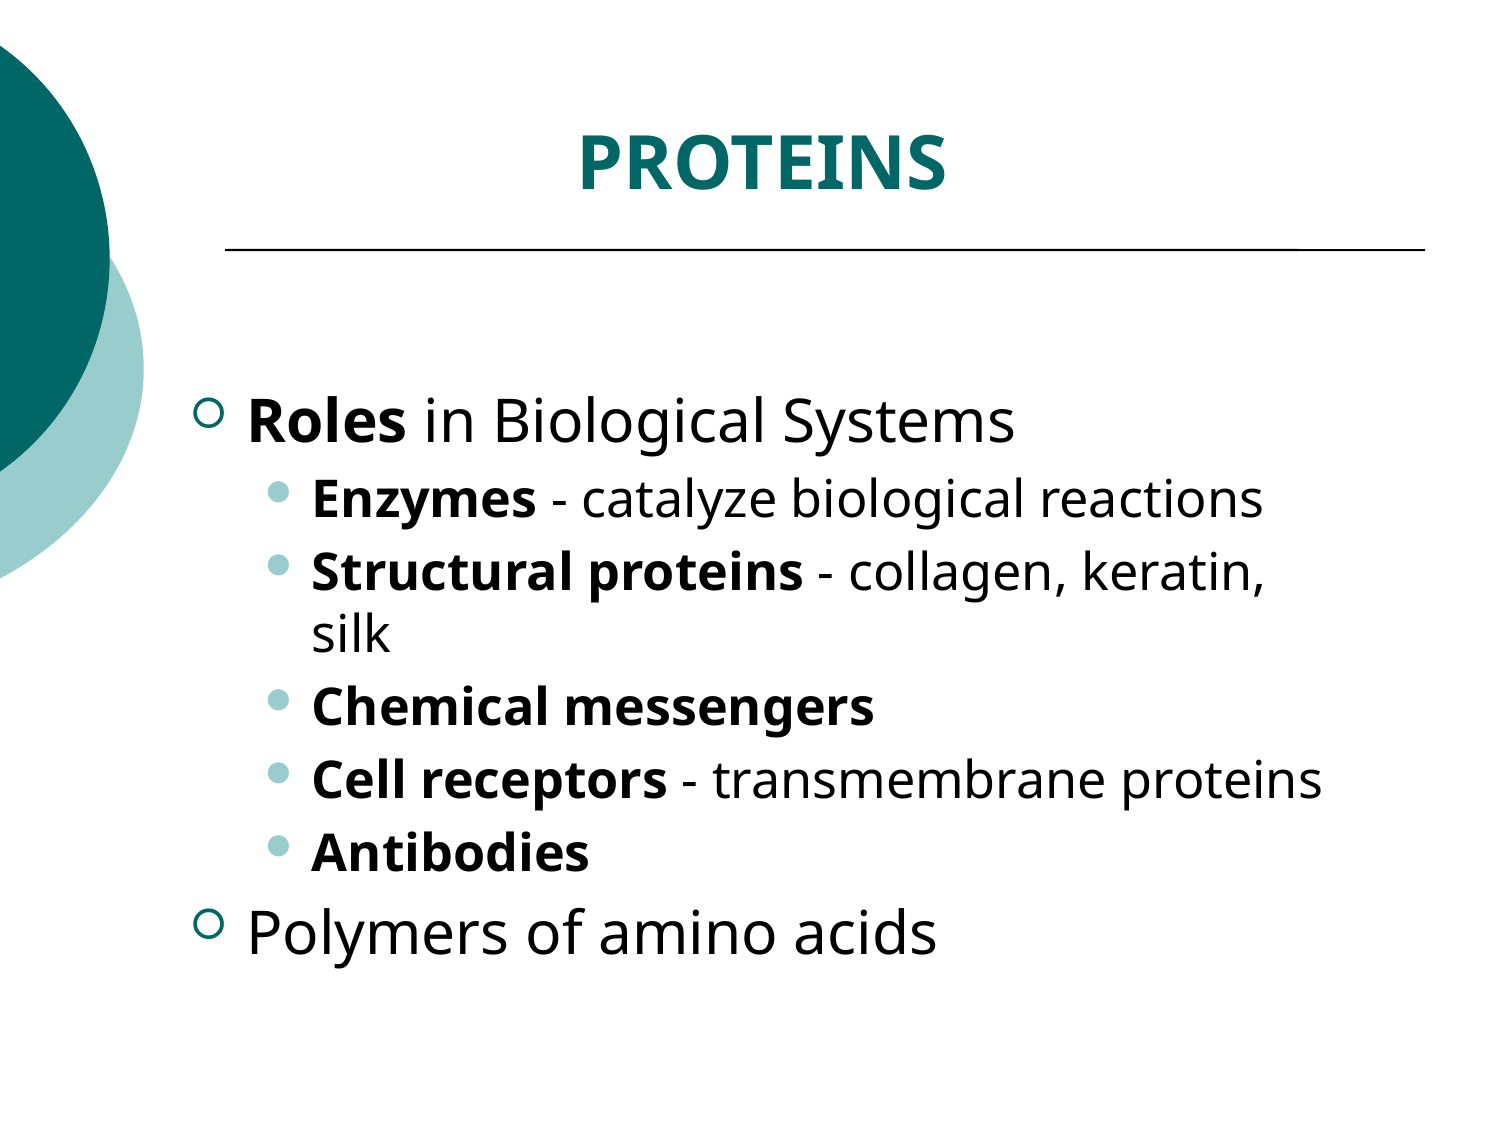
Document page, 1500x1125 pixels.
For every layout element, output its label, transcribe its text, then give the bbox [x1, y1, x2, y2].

list Roles in Biological Systems Enzymes - catalyze biological reactions Structural proteins - collagen, keratin, silk Chemical messengers Cell receptors - transmembrane proteins Antibodies Polymers of amino acids [174, 374, 1375, 1051]
title PROTEINS [162, 24, 1363, 213]
